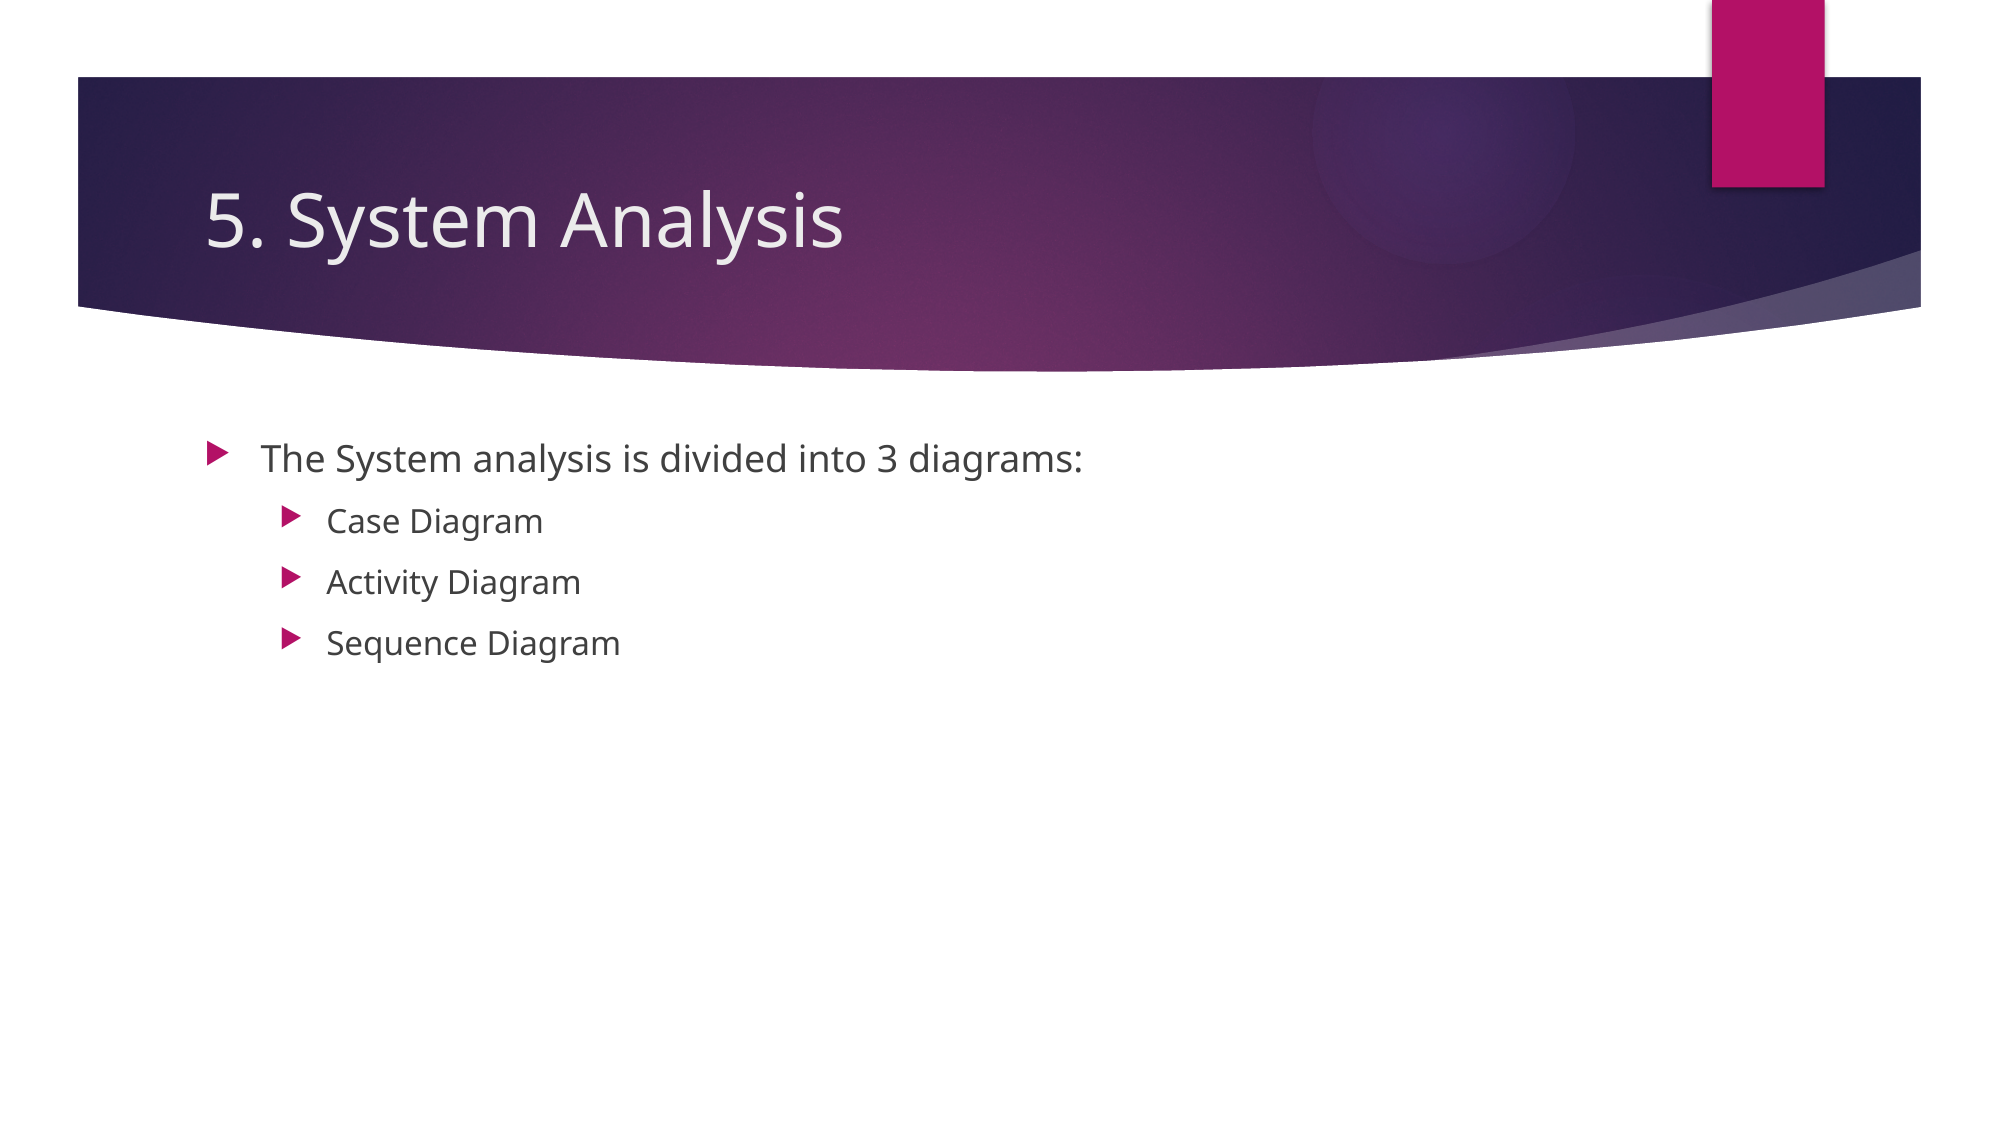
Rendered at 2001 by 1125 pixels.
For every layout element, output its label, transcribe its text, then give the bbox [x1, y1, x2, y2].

title 5. System Analysis [189, 159, 1627, 276]
list The System analysis is divided into 3 diagrams: Case Diagram Activity Diagram Sequence Diagram [189, 427, 1638, 988]
